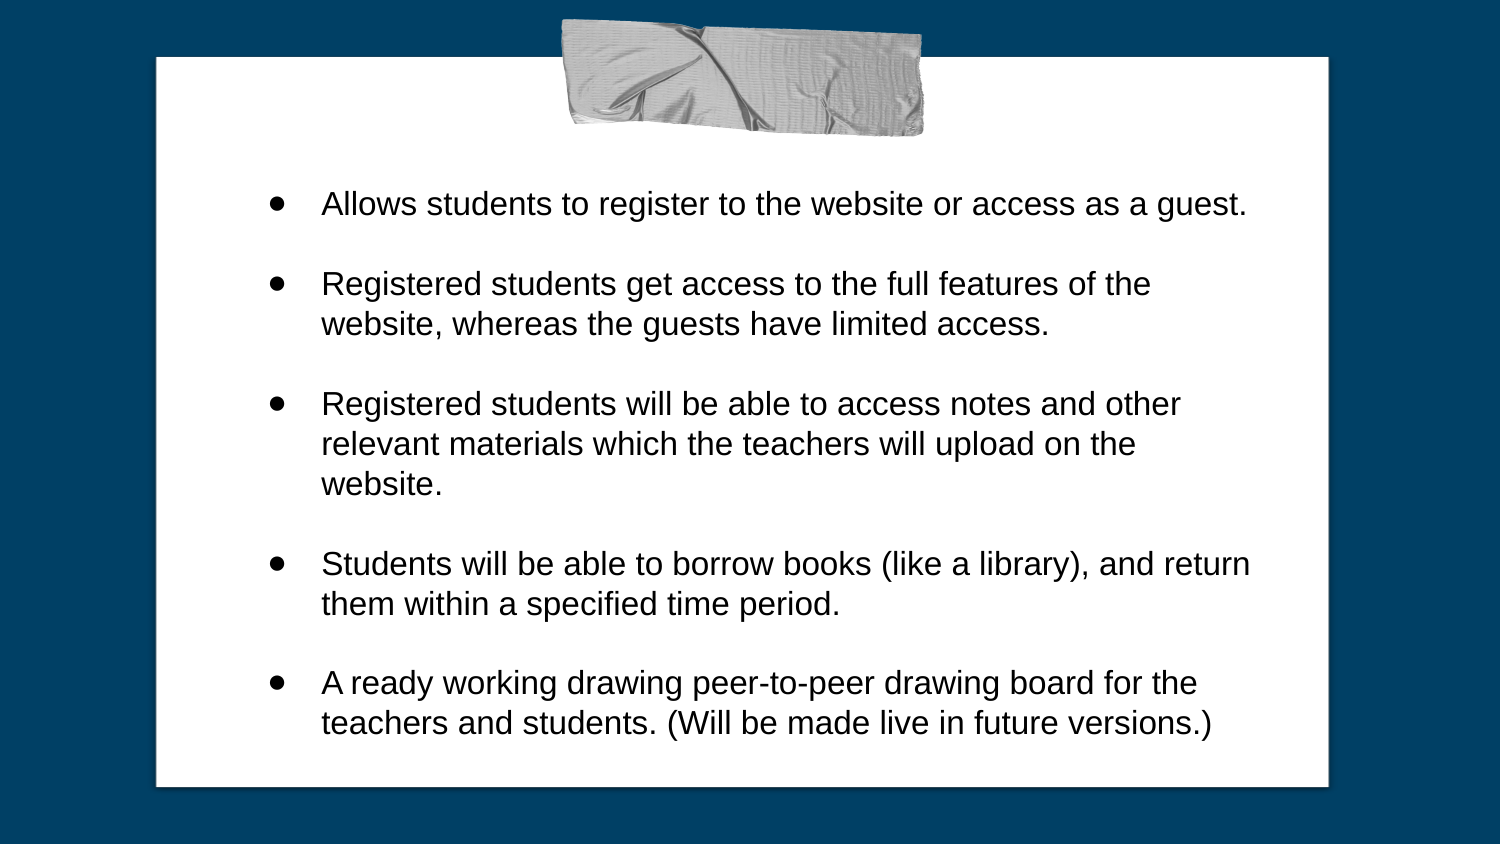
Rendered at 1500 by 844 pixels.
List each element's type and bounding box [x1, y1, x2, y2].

picture [109, 18, 1377, 818]
